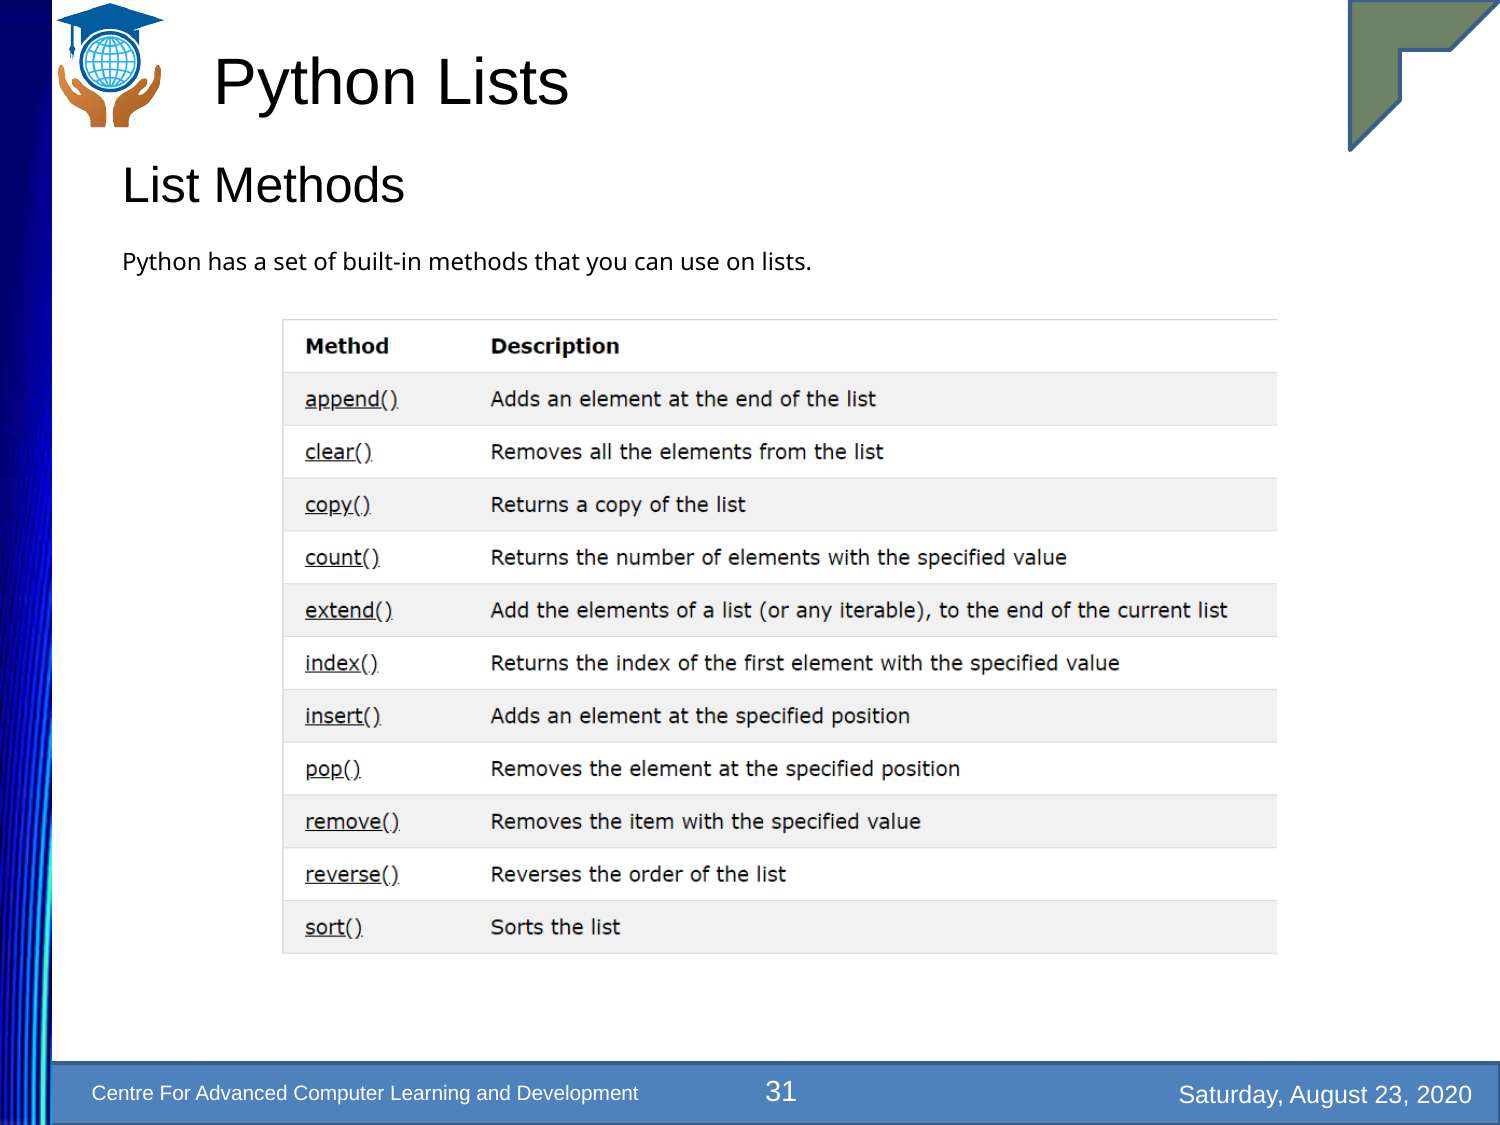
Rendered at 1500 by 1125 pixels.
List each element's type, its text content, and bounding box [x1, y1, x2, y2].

slide_number 31 [750, 1064, 838, 1125]
text_box List Methods Python has a set of built-in methods that you can use on lists. [107, 136, 1450, 978]
title Python Lists [198, 32, 1326, 113]
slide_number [1163, 1071, 1500, 1125]
picture [271, 305, 1278, 978]
picture [0, 0, 219, 1125]
